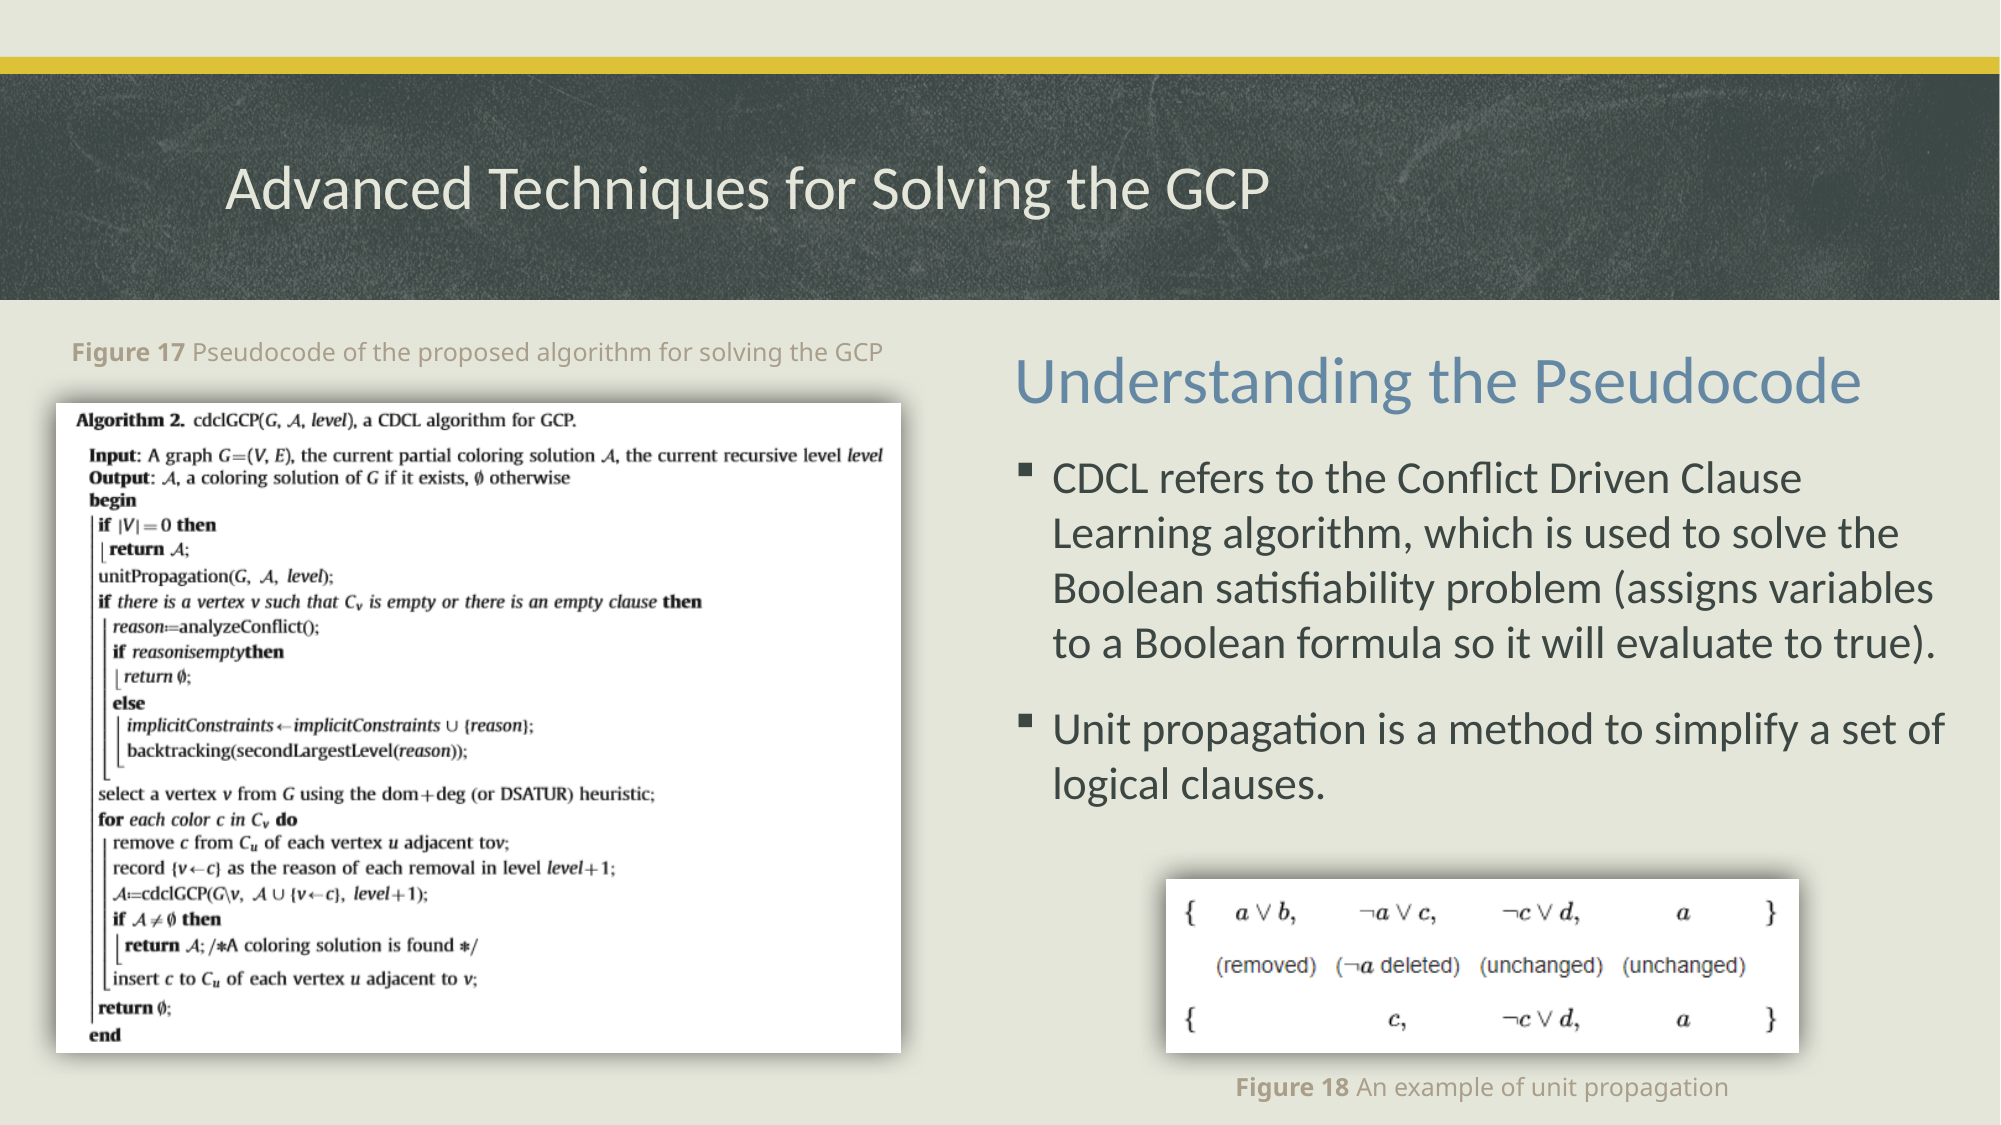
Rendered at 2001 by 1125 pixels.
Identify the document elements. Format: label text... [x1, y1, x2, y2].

text_box Figure 17 Pseudocode of the proposed algorithm for solving the GCP [56, 329, 901, 374]
picture [0, 74, 2000, 300]
title Advanced Techniques for Solving the GCP [210, 76, 1790, 300]
picture [1166, 879, 1799, 1053]
list Understanding the Pseudocode CDCL refers to the Conflict Driven Clause Learning algorithm, which is used to solve the Boolean satisfiability problem (assigns variables to a Boolean formula so it will evaluate to true). Unit propagation is a method to simplify a set of logical clauses. [999, 329, 1966, 867]
text_box Figure 18 An example of unit propagation [1060, 1064, 1905, 1110]
picture [56, 403, 901, 1053]
